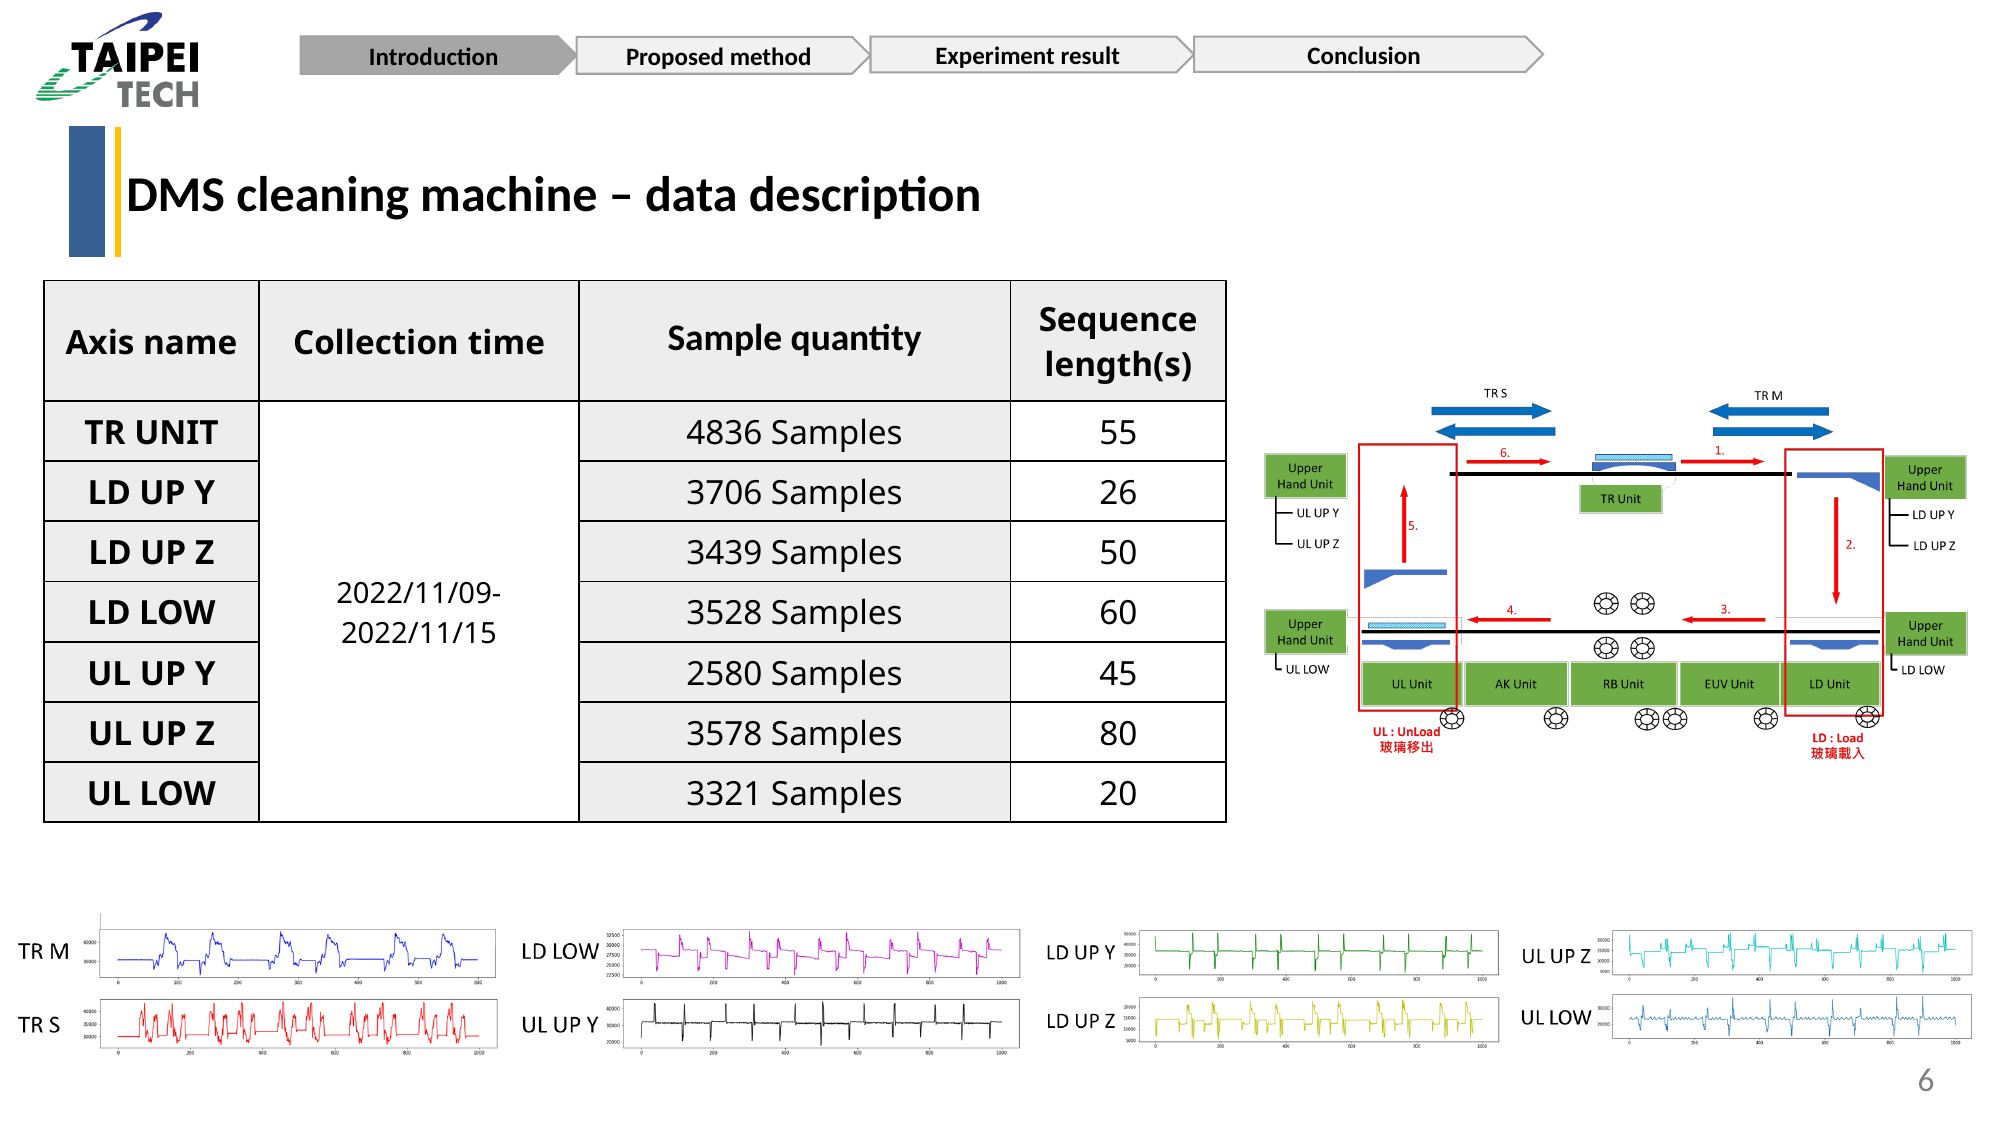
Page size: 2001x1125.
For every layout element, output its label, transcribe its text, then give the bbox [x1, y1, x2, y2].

table_cell 60 [1011, 582, 1225, 641]
picture [1032, 920, 1974, 1051]
table_header Sample quantity [580, 281, 1010, 400]
table_cell 3578 Samples [580, 703, 1010, 761]
table_cell 50 [1011, 522, 1225, 581]
table_cell 4836 Samples [580, 402, 1010, 460]
table_cell 26 [1011, 462, 1225, 520]
table_cell UL UP Y [45, 643, 258, 701]
title DMS cleaning machine – data description [111, 87, 1062, 280]
table_cell TR UNIT [45, 402, 258, 460]
table_cell LD UP Y [45, 462, 258, 520]
table_cell 80 [1011, 703, 1225, 761]
table_cell 3706 Samples [580, 462, 1010, 520]
table_cell LD LOW [45, 582, 258, 641]
picture [1248, 380, 1974, 770]
table_cell UL LOW [45, 763, 258, 821]
table_cell 45 [1011, 643, 1225, 701]
text_box 6 [1887, 1050, 2000, 1106]
picture [0, 913, 1022, 1058]
table_cell 3528 Samples [580, 582, 1010, 641]
table_cell 20 [1011, 763, 1225, 821]
table_cell 2580 Samples [580, 643, 1010, 701]
table_cell 55 [1011, 402, 1225, 460]
table_header Sequence length(s) [1011, 281, 1225, 400]
text_box [69, 126, 105, 257]
table_header Collection time [260, 281, 578, 400]
table_cell 2022/11/09-2022/11/15 [260, 402, 578, 821]
table_cell 3321 Samples [580, 763, 1010, 821]
table_header Axis name [45, 281, 258, 400]
table_cell 3439 Samples [580, 522, 1010, 581]
table_cell UL UP Z [45, 703, 258, 761]
table_cell LD UP Z [45, 522, 258, 581]
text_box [300, 36, 1544, 74]
picture [36, 12, 198, 107]
